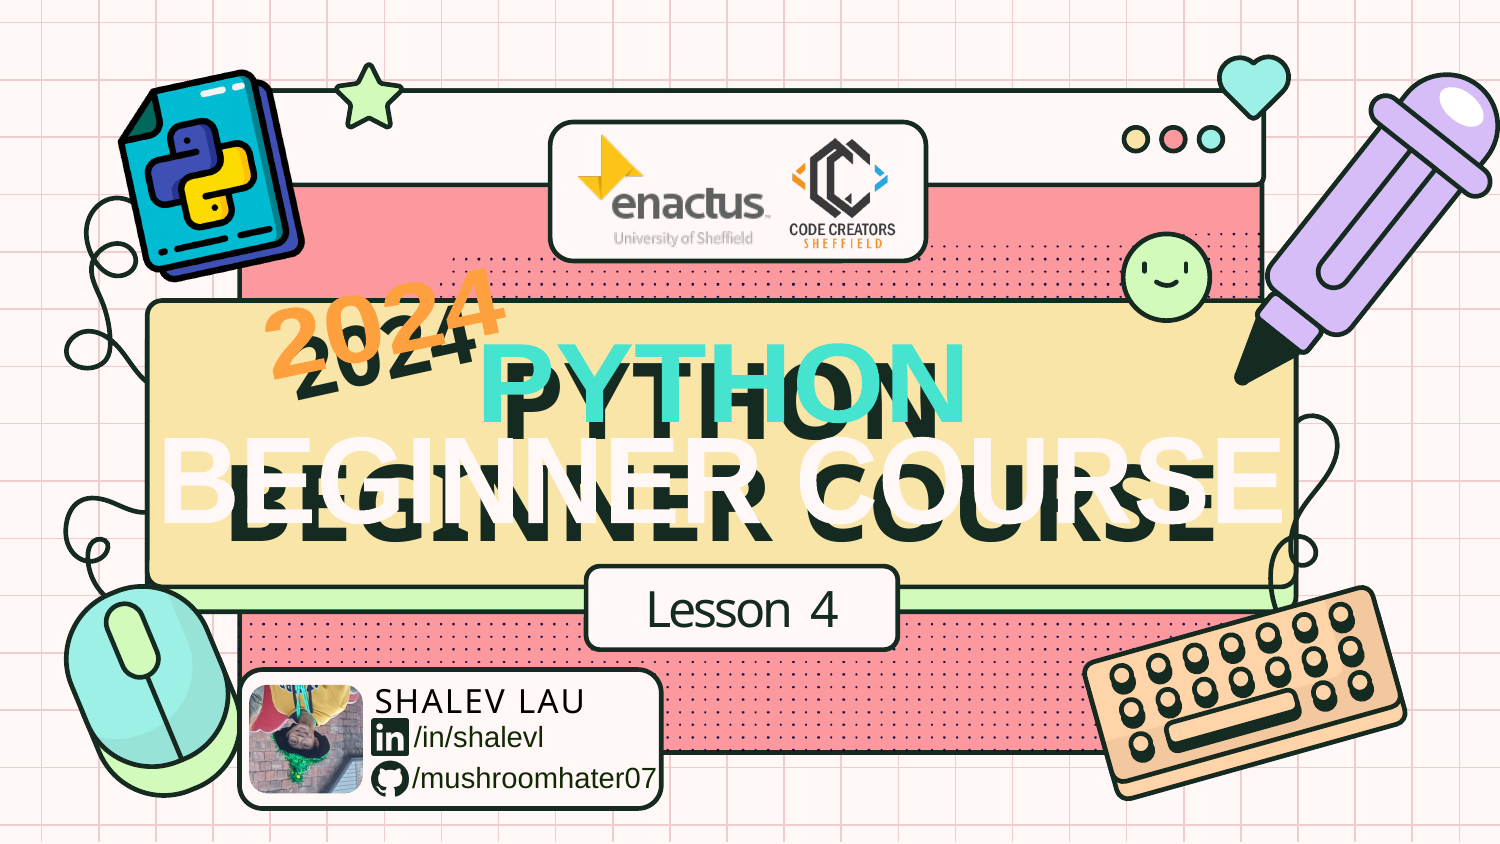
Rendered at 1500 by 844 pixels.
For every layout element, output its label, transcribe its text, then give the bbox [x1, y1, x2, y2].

text_box [336, 64, 402, 128]
picture [246, 615, 1070, 756]
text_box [146, 300, 168, 491]
text_box [1219, 56, 1289, 83]
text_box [1288, 377, 1297, 439]
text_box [173, 282, 596, 443]
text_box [599, 300, 1214, 341]
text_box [549, 121, 927, 262]
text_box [1118, 233, 1215, 321]
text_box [1070, 441, 1380, 767]
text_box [239, 669, 677, 809]
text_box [1219, 84, 1500, 369]
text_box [56, 492, 246, 797]
text_box Lesson 4 [586, 620, 898, 650]
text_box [251, 532, 1065, 613]
picture [93, 61, 1219, 298]
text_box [164, 342, 1283, 525]
